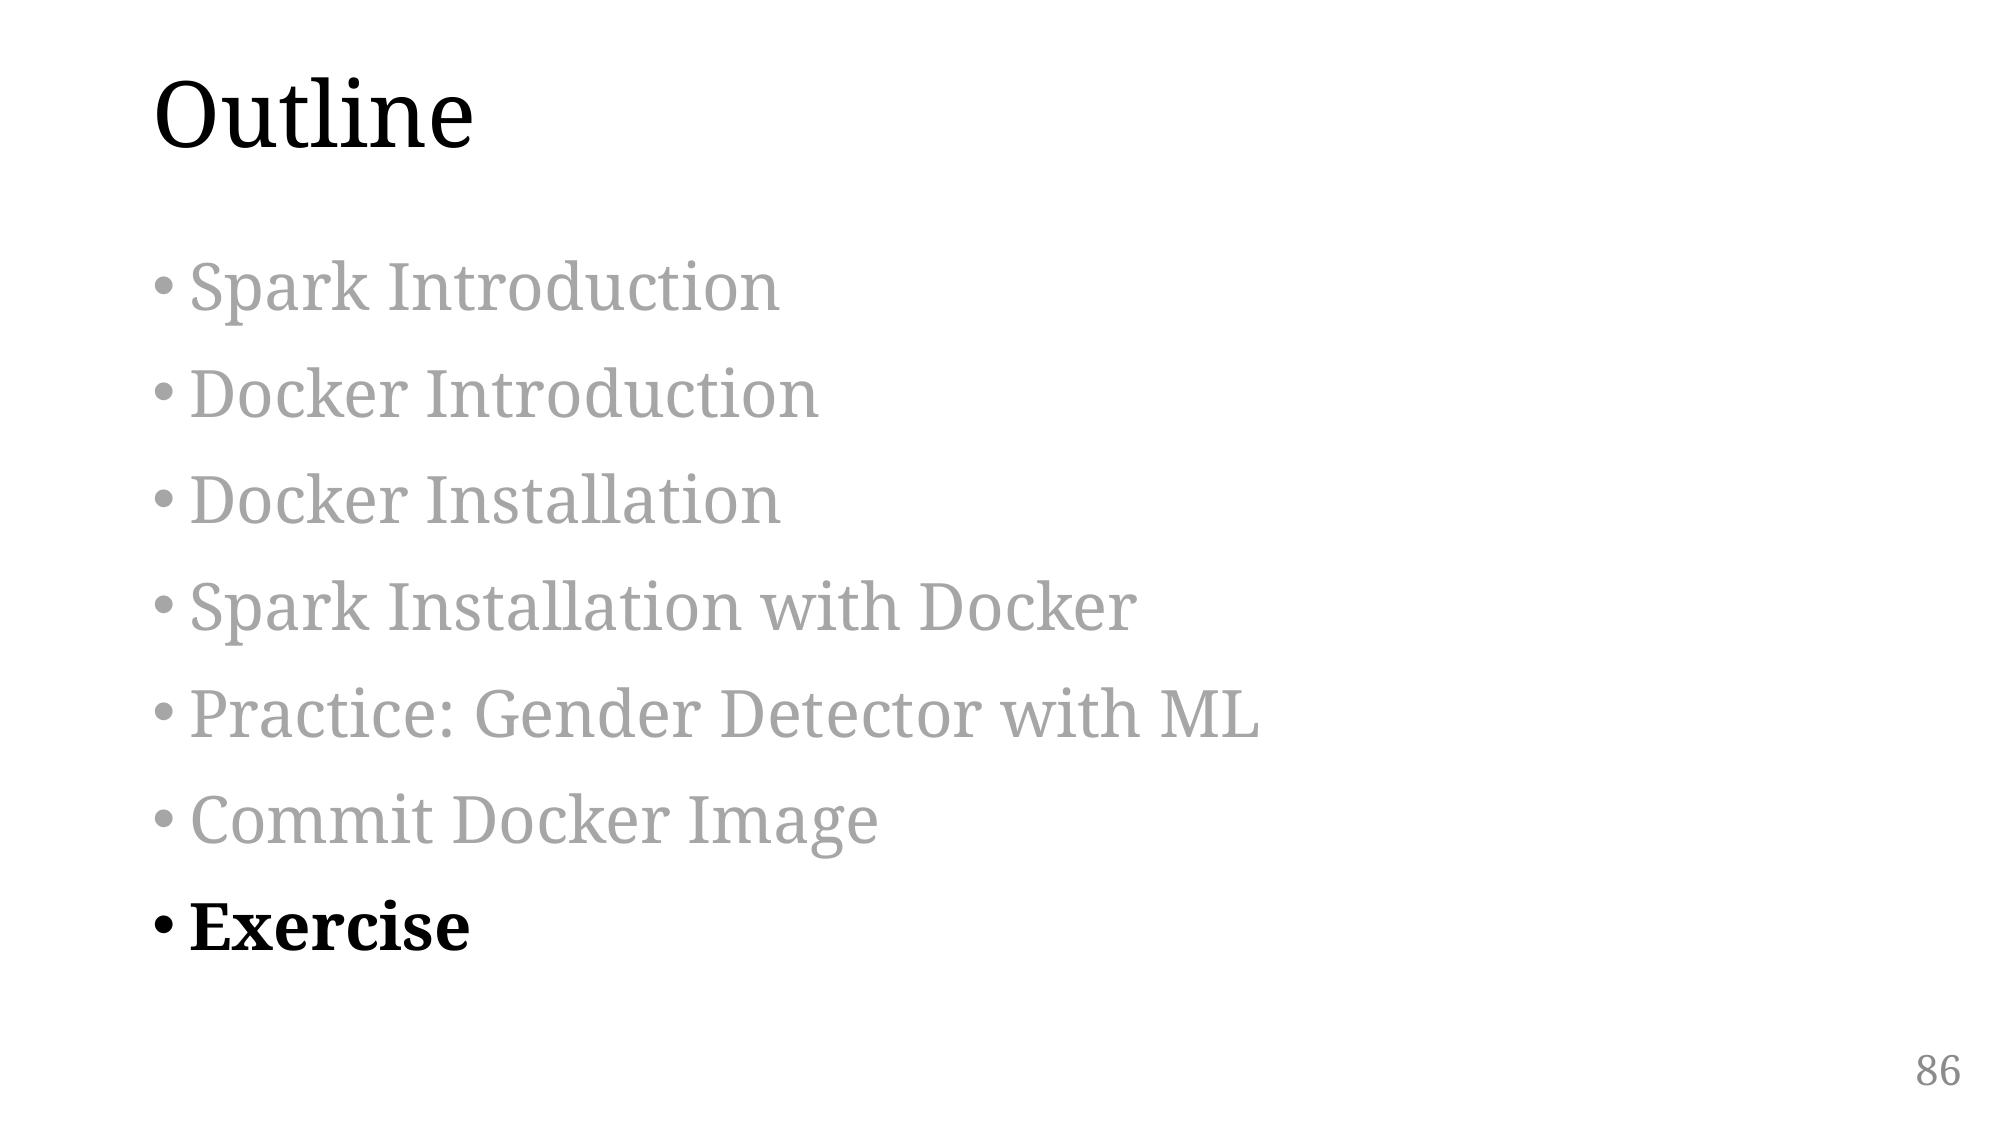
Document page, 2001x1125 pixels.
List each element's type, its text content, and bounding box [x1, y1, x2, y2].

list Spark Introduction Docker Introduction Docker Installation Spark Installation with Docker Practice: Gender Detector with ML Commit Docker Image Exercise [137, 230, 1863, 972]
slide_number 86 [1791, 1042, 1977, 1103]
title Outline [137, 22, 1863, 215]
